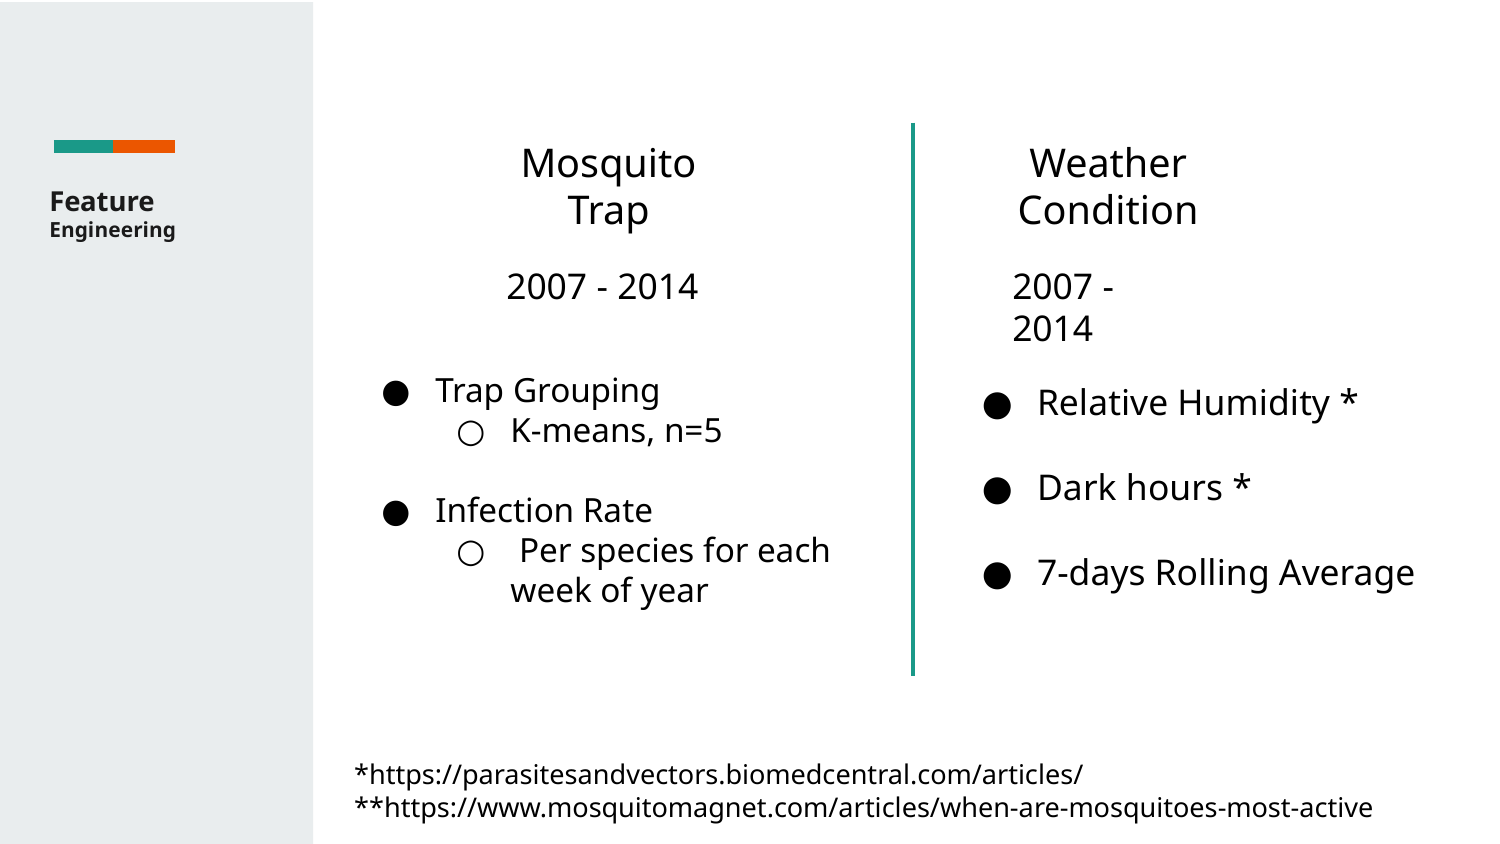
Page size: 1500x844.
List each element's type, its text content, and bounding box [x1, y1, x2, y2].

text_box 2007 - 2014 [997, 248, 1219, 364]
text_box Trap Grouping K-means, n=5 Infection Rate Per species for each week of year [345, 354, 879, 625]
title Feature Engineering [34, 168, 300, 257]
text_box 2007 - 2014 [491, 248, 738, 322]
text_box Weather Condition [997, 122, 1219, 248]
text_box [0, 2, 314, 844]
text_box Mosquito Trap [497, 122, 720, 248]
text_box *https://parasitesandvectors.biomedcentral.com/articles/ **https://www.mosquitomagnet.com/articles/when-are-mosquitoes-most-active [339, 742, 1445, 838]
text_box Relative Humidity * Dark hours * 7-days Rolling Average [947, 365, 1452, 608]
